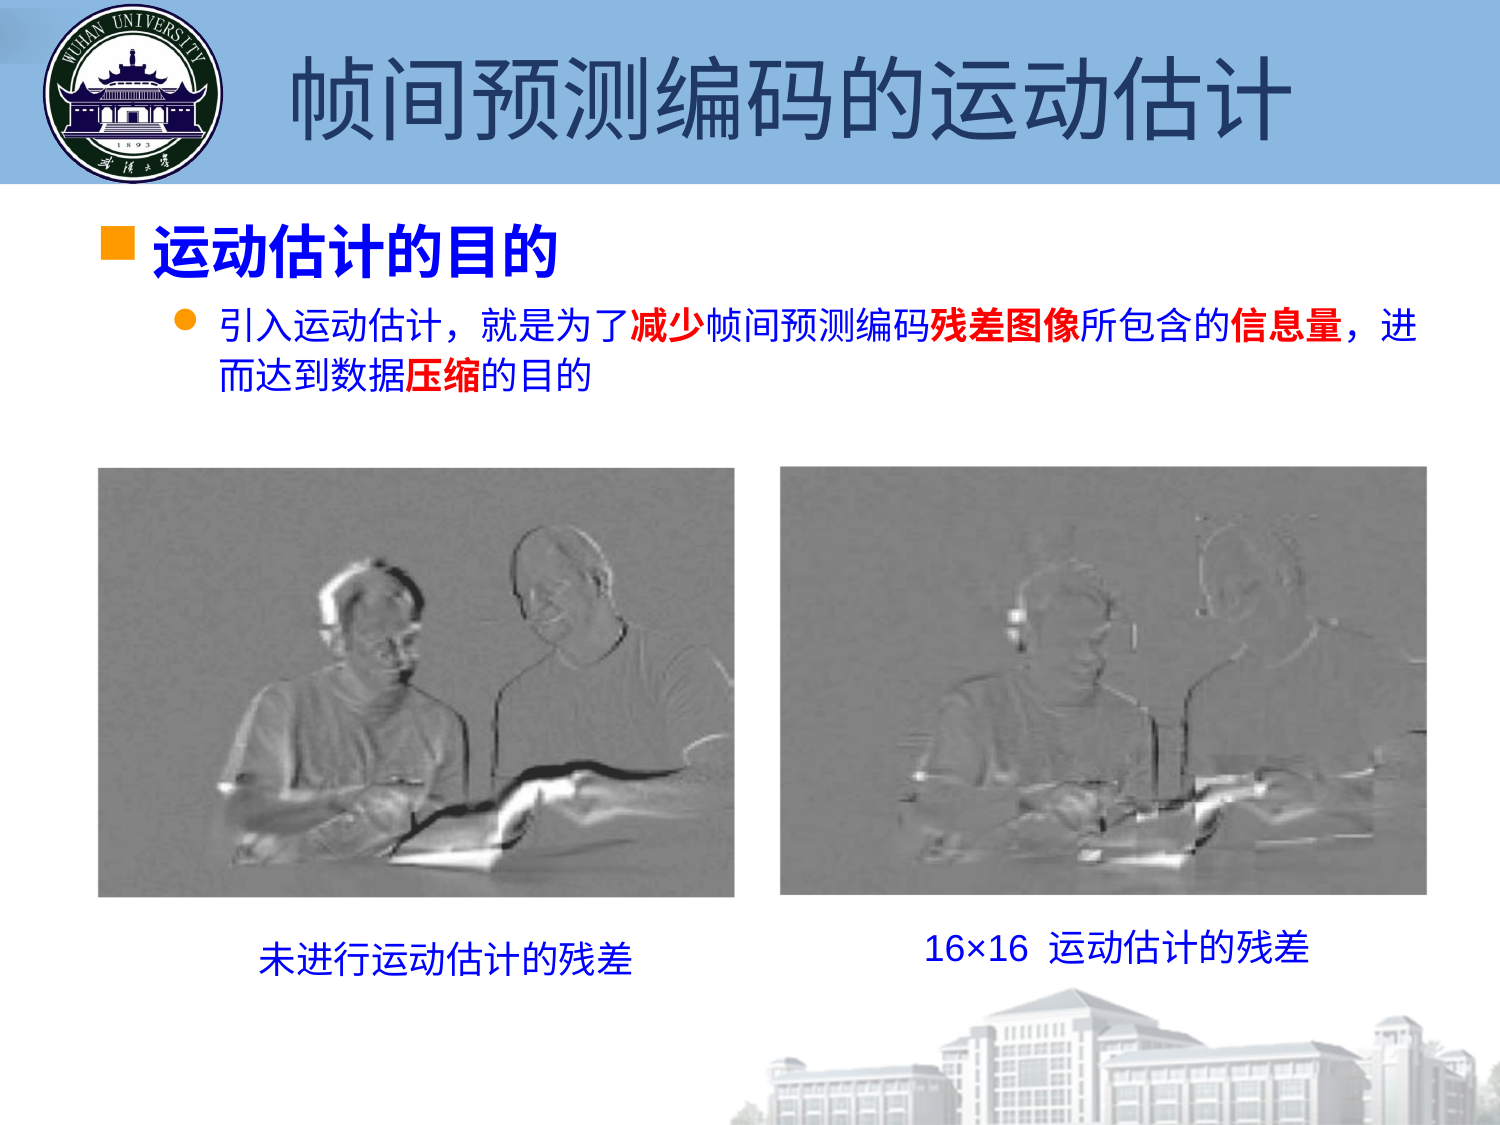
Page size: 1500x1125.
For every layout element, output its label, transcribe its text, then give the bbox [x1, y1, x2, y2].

title 帧间预测编码的运动估计 [271, 45, 1500, 163]
text_box 运动估计的目的 引入运动估计，就是为了减少帧间预测编码残差图像所包含的信息量，进而达到数据压缩的目的 [81, 208, 1436, 398]
text_box 16×16 运动估计的残差 [909, 916, 1326, 977]
picture [728, 986, 1500, 1125]
picture [42, 3, 224, 184]
text_box 未进行运动估计的残差 [244, 928, 649, 989]
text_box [773, 463, 1433, 901]
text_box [88, 463, 748, 905]
